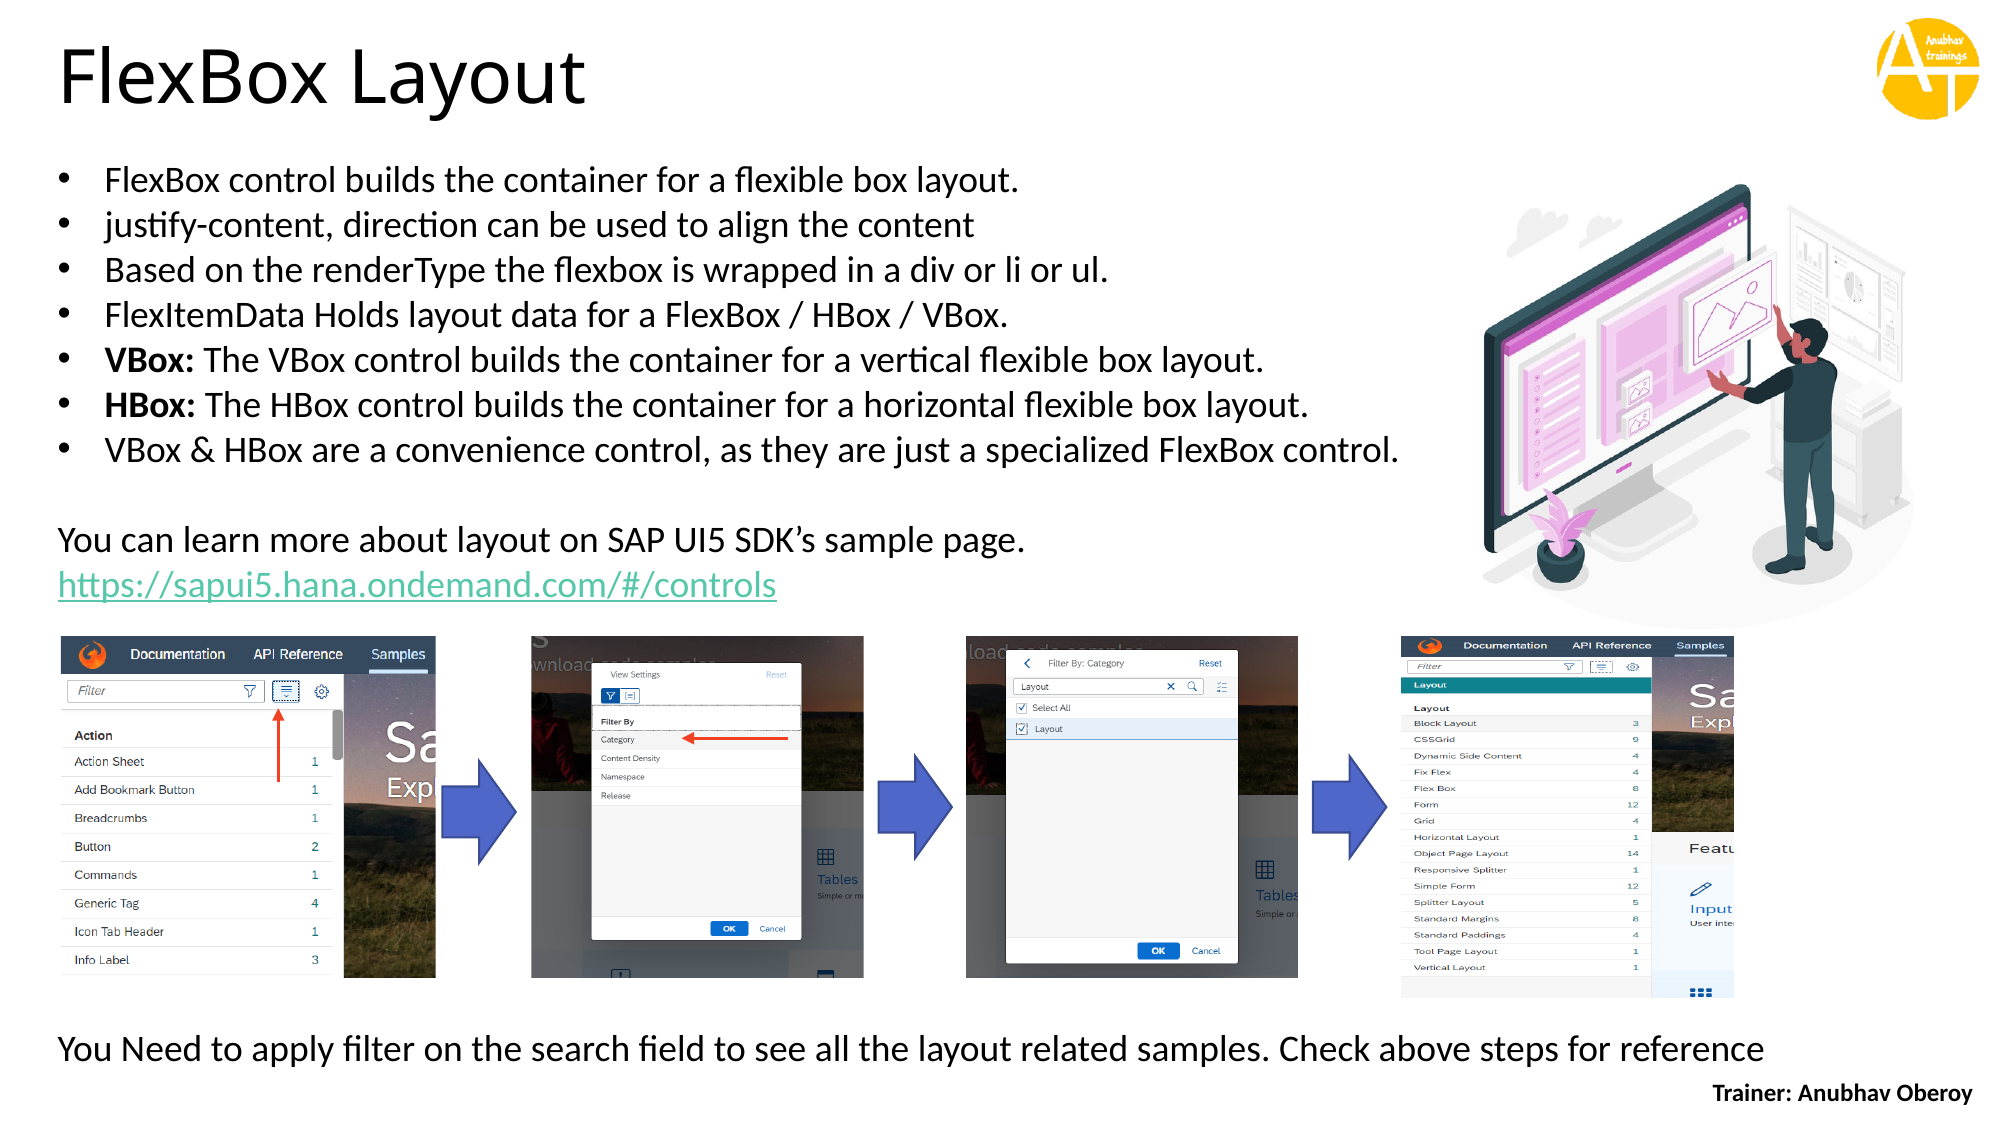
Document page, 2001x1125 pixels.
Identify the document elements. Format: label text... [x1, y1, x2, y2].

text_box [877, 753, 954, 862]
footer Trainer: Anubhav Oberoy [1660, 1074, 2000, 1108]
picture [1866, 11, 1985, 128]
picture [60, 636, 436, 978]
text_box FlexBox Layout [42, 30, 1896, 148]
text_box [1311, 753, 1388, 862]
picture [531, 636, 864, 978]
text_box You Need to apply filter on the search field to see all the layout related samples. Check above steps for reference [42, 1016, 1815, 1077]
text_box [441, 757, 518, 866]
text_box FlexBox control builds the container for a flexible box layout. justify-content, direction can be used to align the content Based on the renderType the flexbox is wrapped in a div or li or ul. FlexItemData Holds layout data for a FlexBox / HBox / VBox. VBox: The VBox control builds the container for a vertical flexible box layout. HBox: The HBox control builds the container for a horizontal flexible box layout. VBox & HBox are a convenience control, as they are just a specialized FlexBox control. You can learn more about layout on SAP UI5 SDK’s sample page. https://sapui5.hana.ondemand.com/#/controls [42, 147, 1456, 613]
picture [1401, 166, 1926, 998]
picture [966, 636, 1299, 978]
